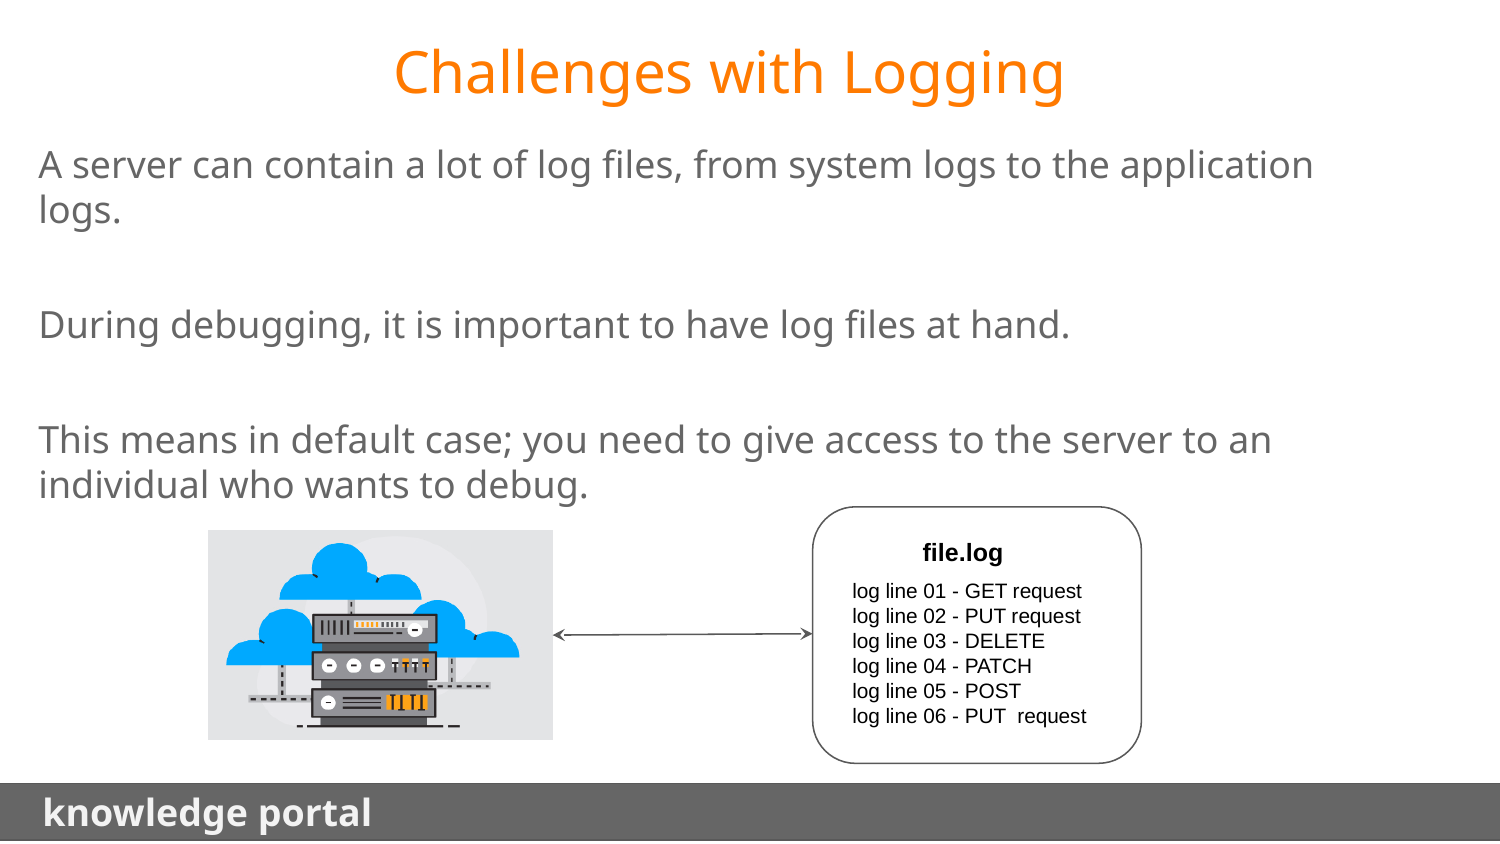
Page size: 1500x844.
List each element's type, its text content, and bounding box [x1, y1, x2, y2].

text_box knowledge portal [0, 783, 1500, 840]
text_box file.log [907, 521, 1106, 554]
text_box log line 01 - GET request log line 02 - PUT request log line 03 - DELETE log line 04 - PATCH log line 05 - POST log line 06 - PUT request [837, 562, 1117, 727]
text_box [812, 506, 1142, 764]
text_box A server can contain a lot of log files, from system logs to the application logs. During debugging, it is important to have log files at hand. This means in default case; you need to give access to the server to an individual who wants to debug. [23, 126, 1394, 442]
subtitle Challenges with Logging [23, 19, 1437, 530]
picture [208, 529, 553, 741]
